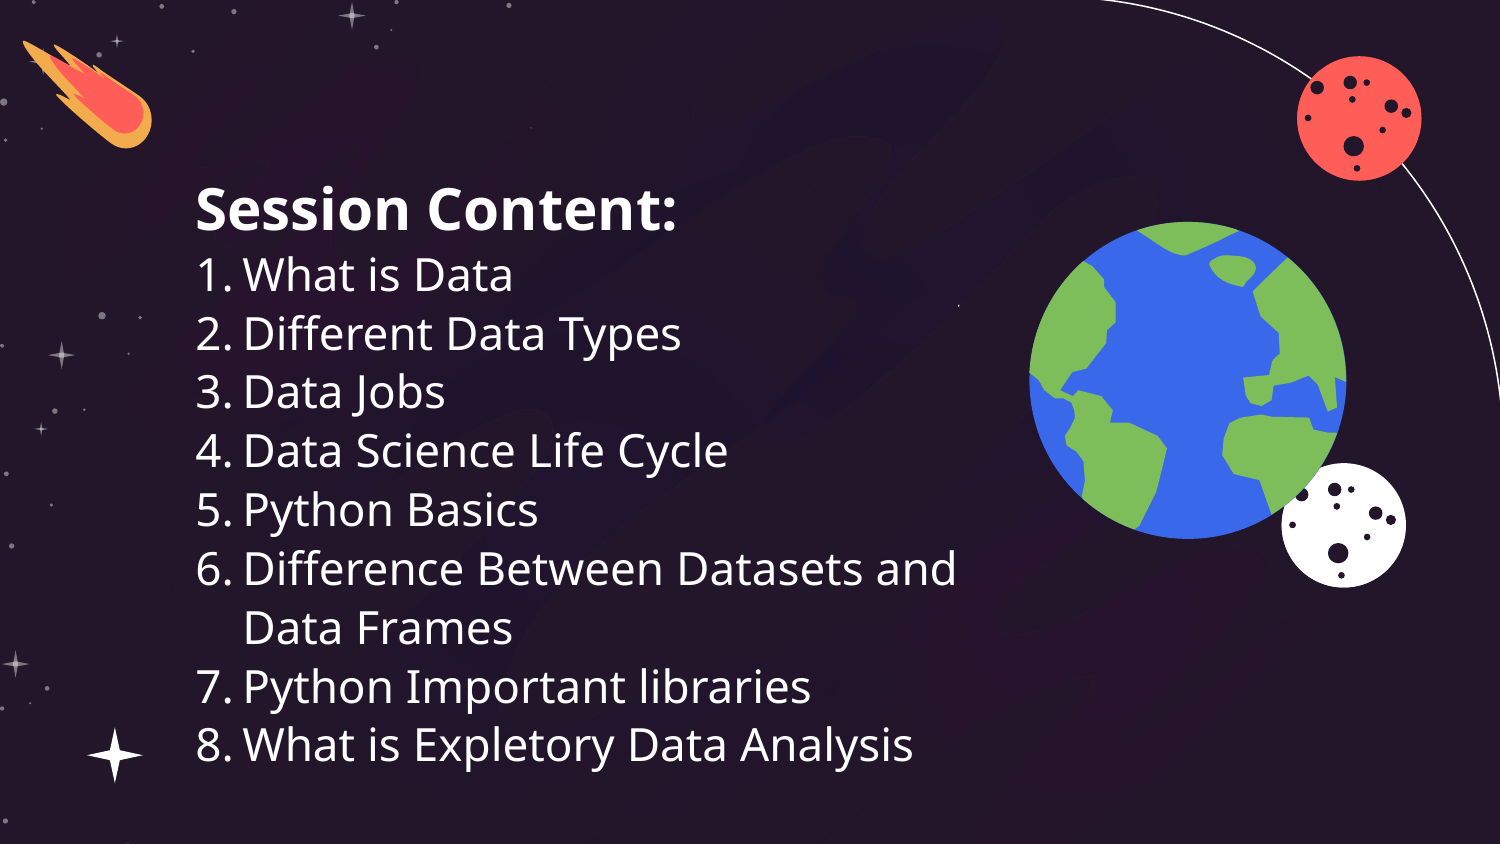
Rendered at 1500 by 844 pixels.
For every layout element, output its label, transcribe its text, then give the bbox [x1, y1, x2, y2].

text_box Session Content: What is Data Different Data Types Data Jobs Data Science Life Cycle Python Basics Difference Between Datasets and Data Frames Python Important libraries What is Expletory Data Analysis [180, 146, 1036, 345]
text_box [957, 221, 1347, 540]
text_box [21, 40, 156, 149]
text_box [1051, 0, 1500, 449]
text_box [1281, 462, 1407, 588]
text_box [1296, 55, 1422, 181]
